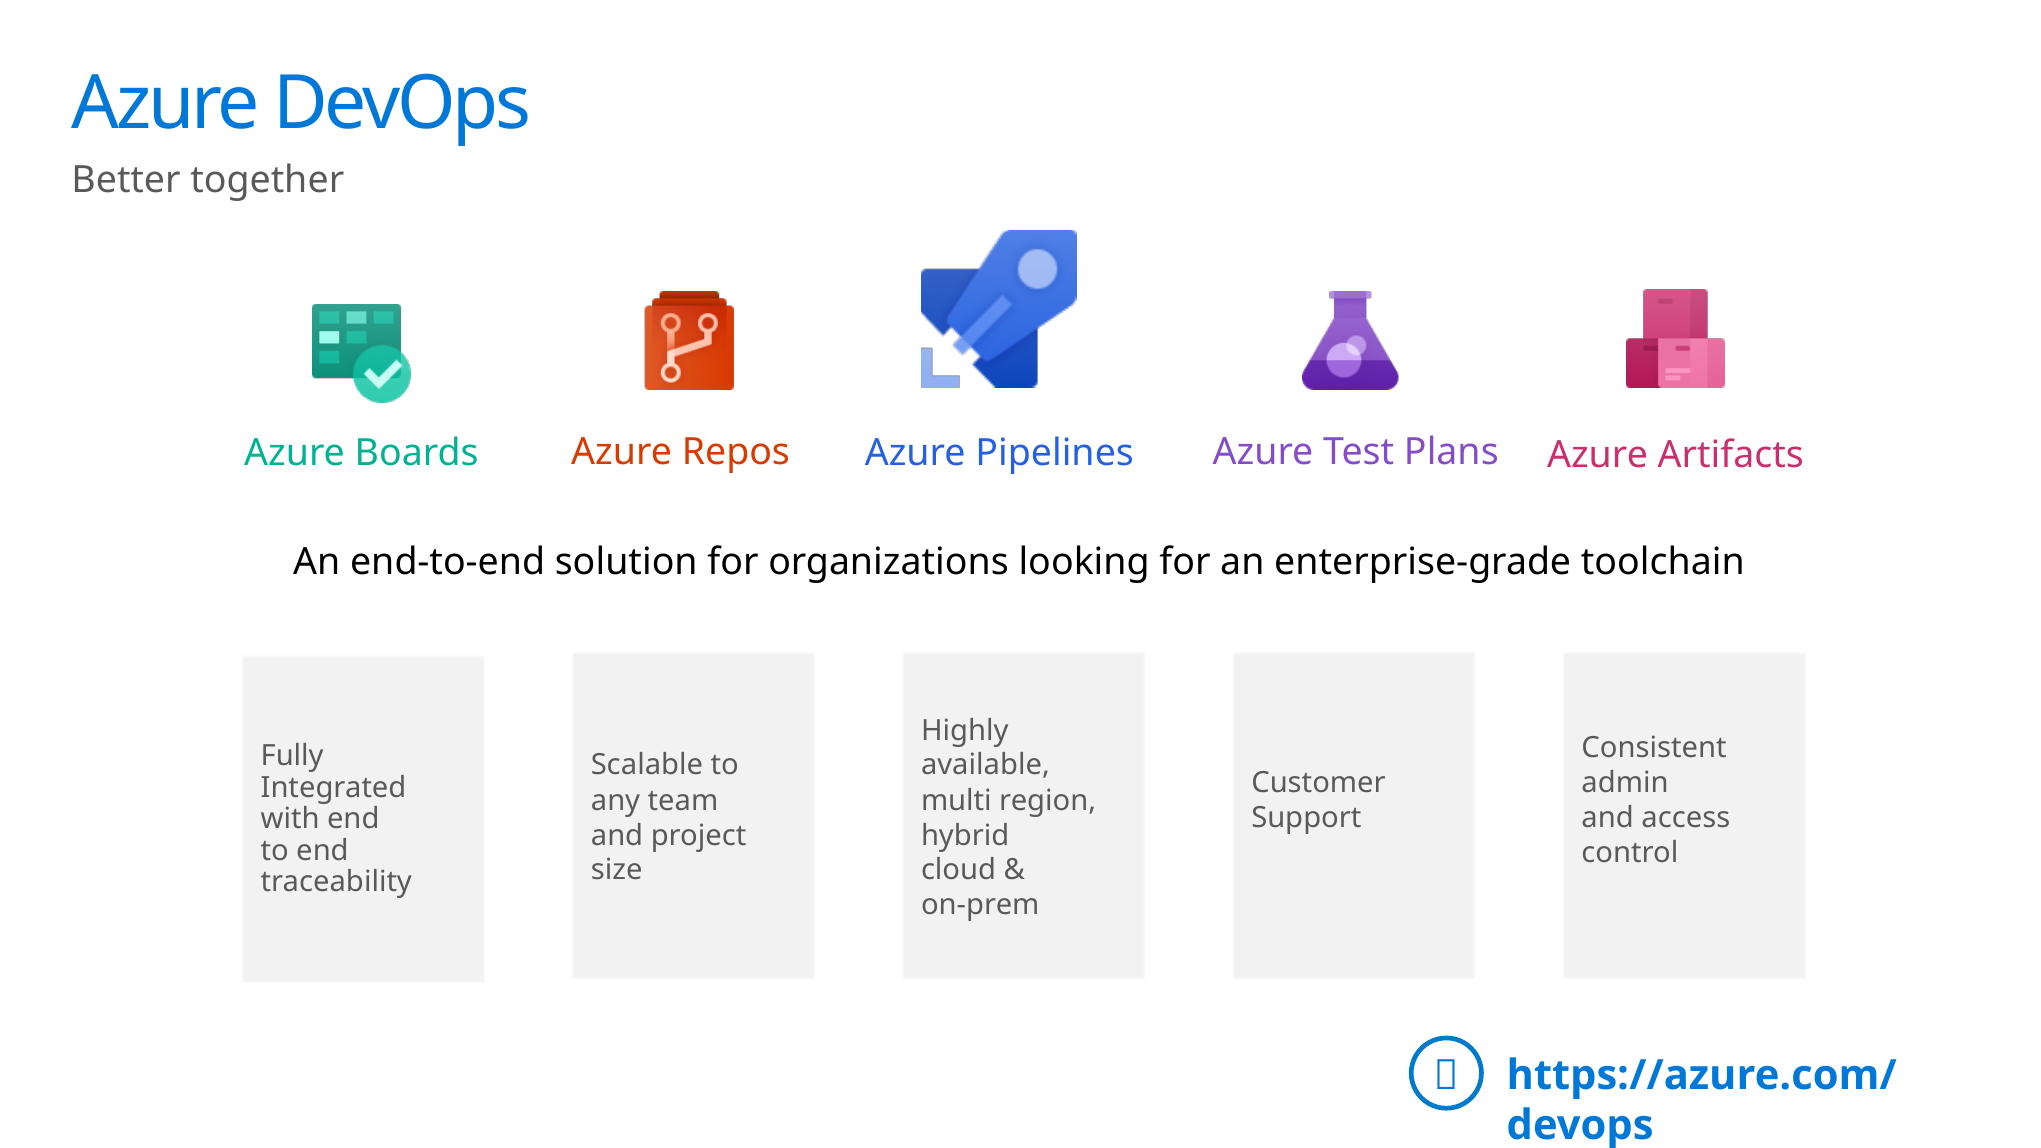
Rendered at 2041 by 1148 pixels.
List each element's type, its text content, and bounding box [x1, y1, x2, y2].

text_box Azure Artifacts [1516, 406, 1836, 501]
title Azure DevOps [71, 37, 1969, 165]
picture [1301, 290, 1401, 390]
text_box An end-to-end solution for organizations looking for an enterprise-grade toolchain [71, 521, 1969, 603]
text_box Customer Support [1232, 652, 1476, 980]
picture [1625, 289, 1725, 388]
text_box Azure Test Plans [1196, 402, 1516, 504]
text_box Fully Integrated with end to end traceability [241, 655, 485, 983]
text_box Highly available, multi region, hybrid cloud & on-prem [902, 652, 1146, 980]
text_box Azure Pipelines [840, 403, 1159, 504]
picture [312, 304, 411, 403]
text_box Consistent admin and access control [1562, 652, 1806, 980]
text_box https://azure.com/devops [1506, 1048, 2040, 1148]
text_box Scalable to any team and project size [572, 652, 816, 980]
text_box Better together [71, 147, 928, 219]
text_box Azure Repos [521, 402, 841, 504]
picture [920, 230, 1078, 388]
picture [640, 290, 739, 390]
text_box  [1411, 1037, 1482, 1109]
text_box Azure Boards [202, 403, 521, 504]
